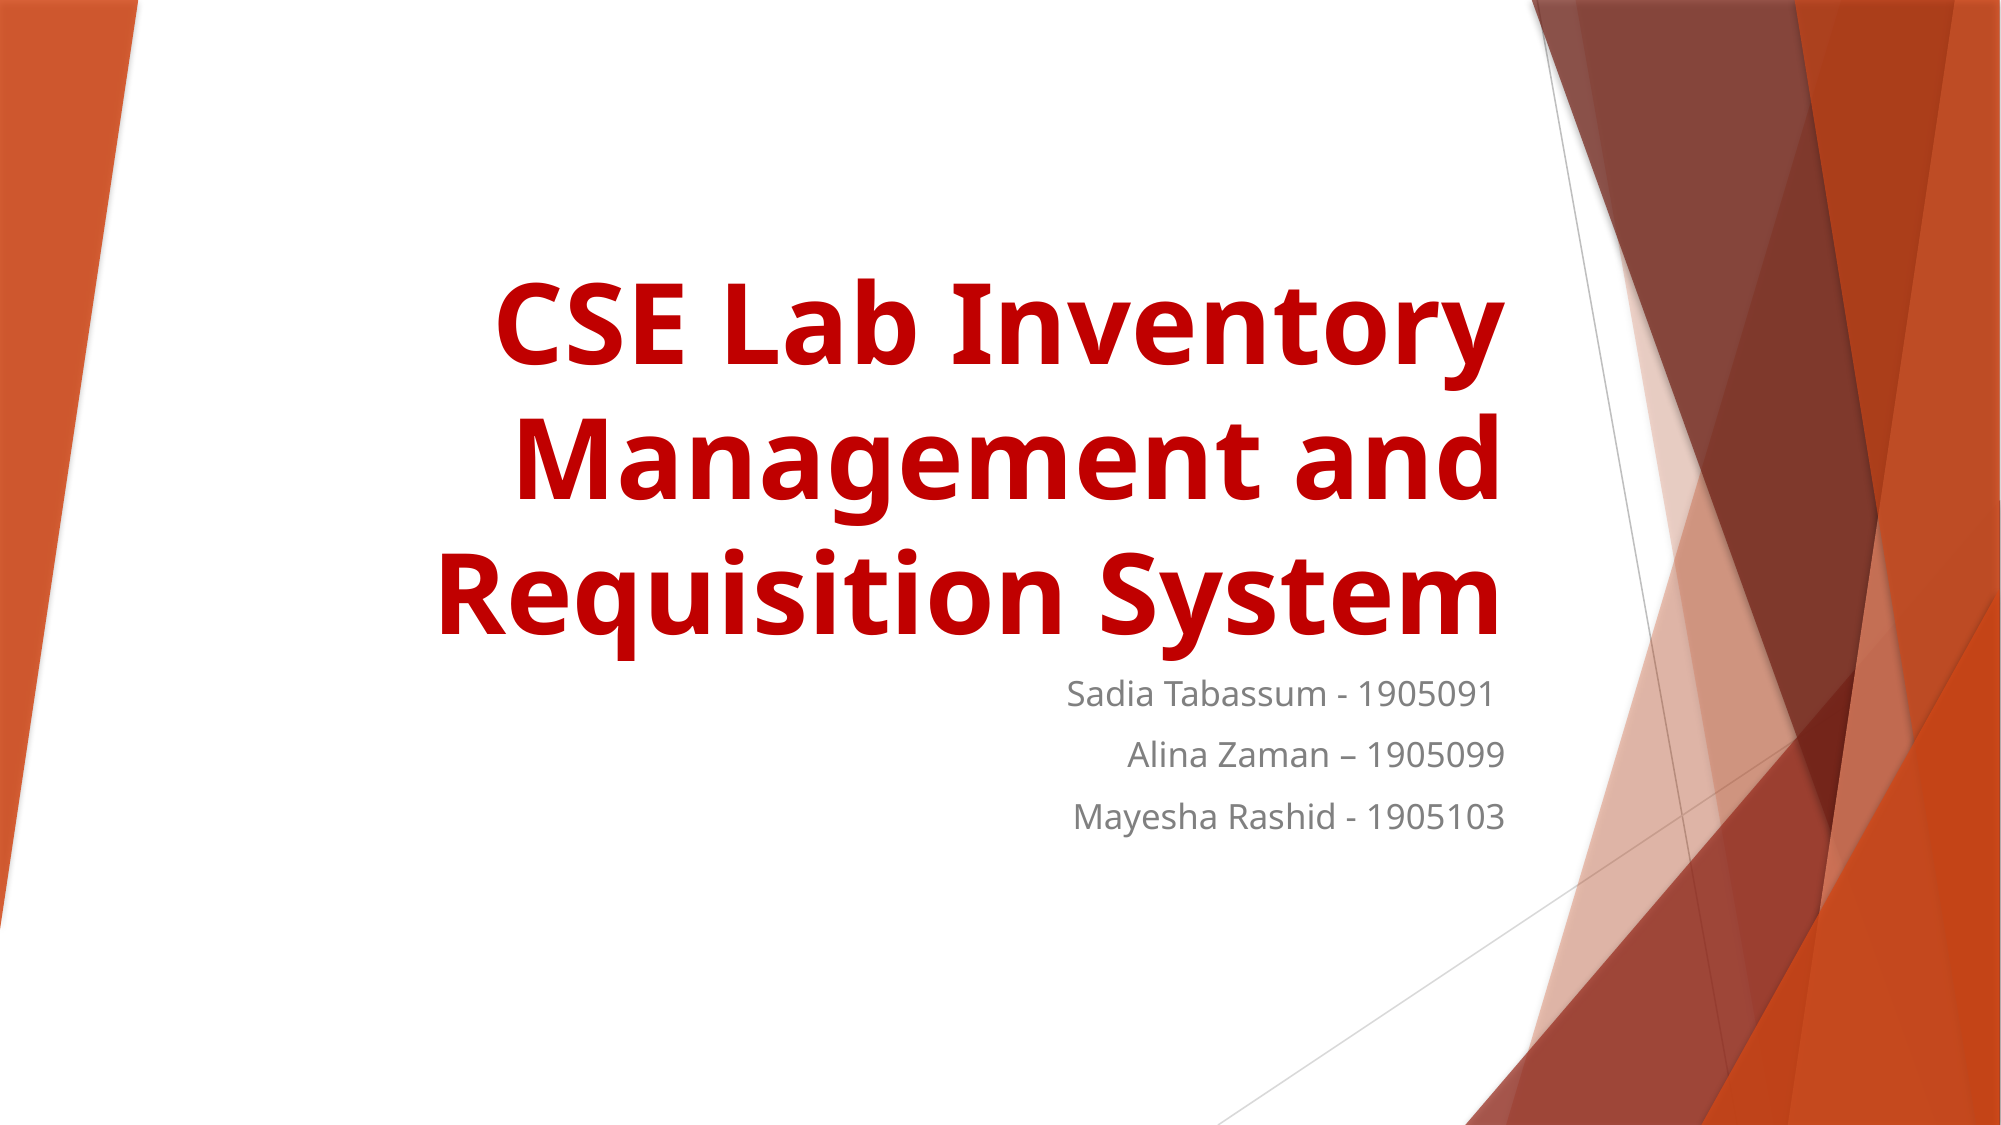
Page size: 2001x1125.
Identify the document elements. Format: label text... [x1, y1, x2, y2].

subtitle Sadia Tabassum - 1905091 Alina Zaman – 1905099 Mayesha Rashid - 1905103 [247, 664, 1522, 845]
title CSE Lab Inventory Management and Requisition System [247, 394, 1522, 664]
